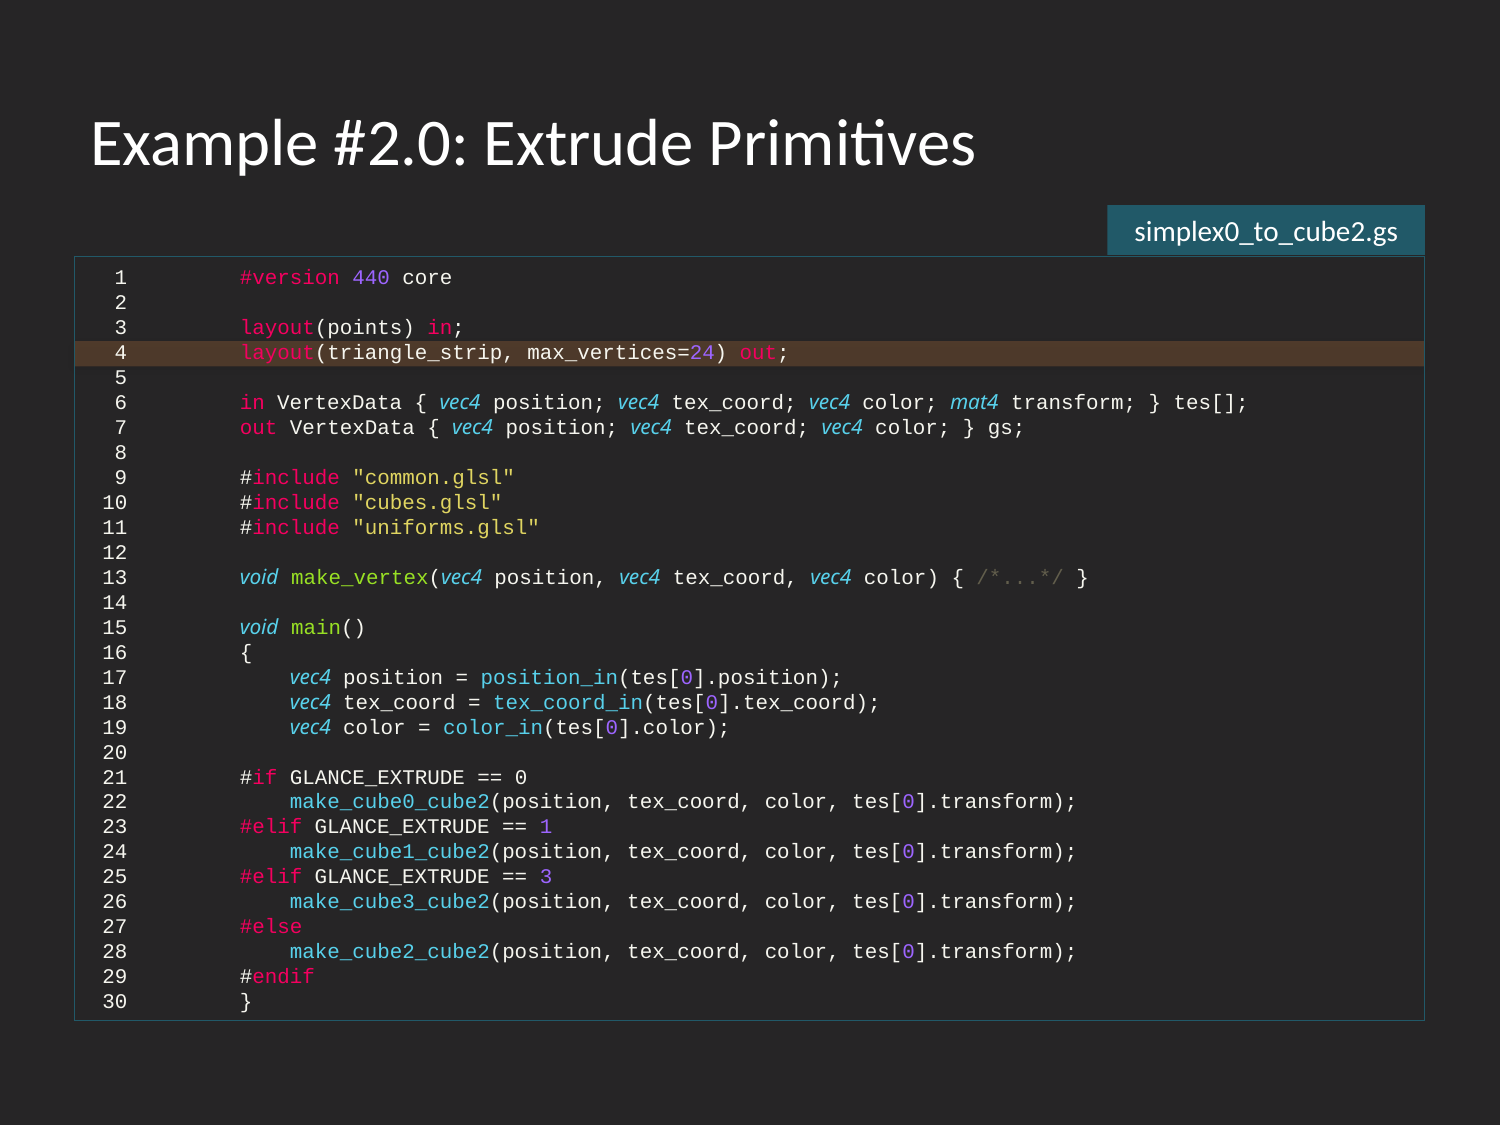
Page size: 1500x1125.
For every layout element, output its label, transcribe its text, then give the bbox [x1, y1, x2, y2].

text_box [74, 204, 1426, 1029]
title Example #2.0: Extrude Primitives [75, 45, 1425, 204]
